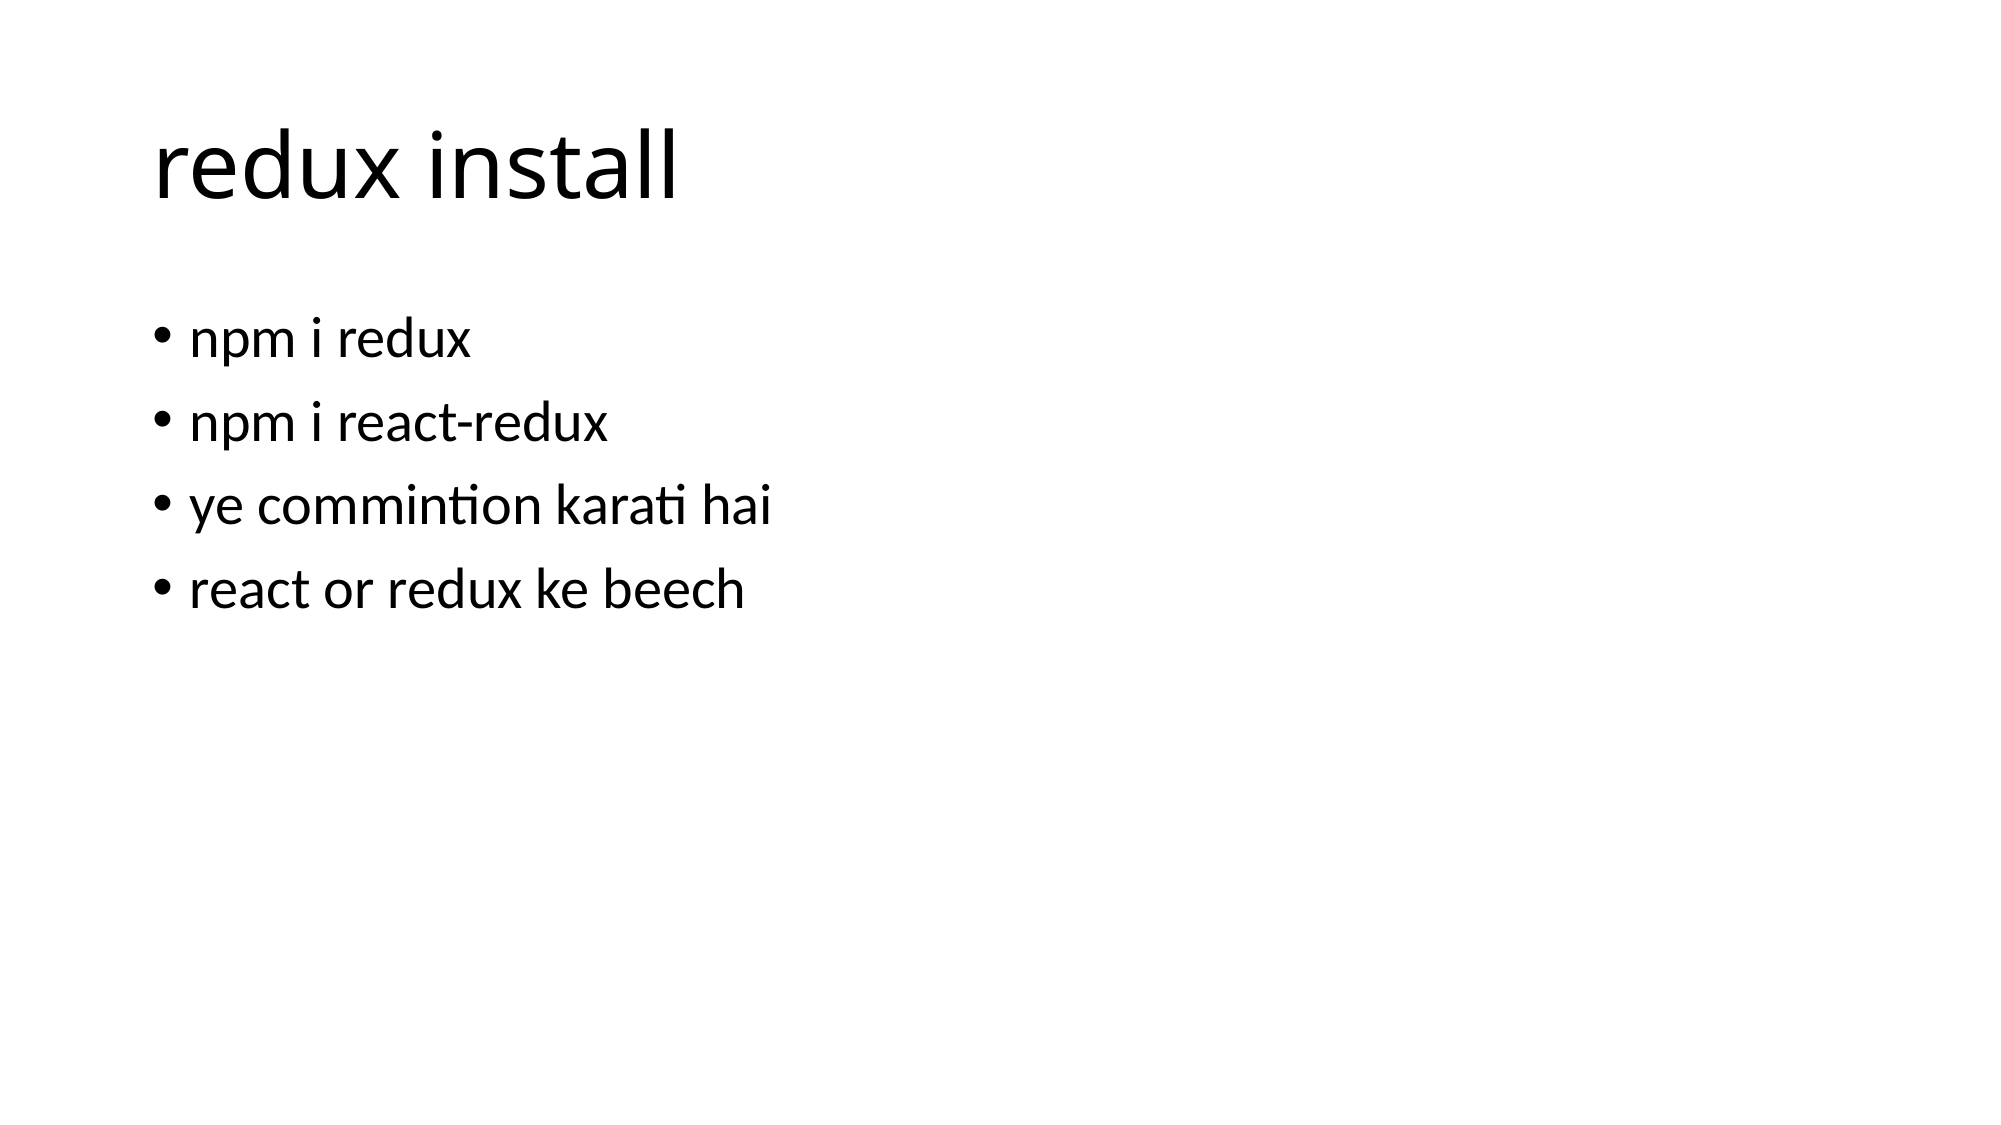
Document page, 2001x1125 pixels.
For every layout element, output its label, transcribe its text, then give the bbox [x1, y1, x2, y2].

title redux install [137, 59, 1863, 278]
list npm i redux npm i react-redux ye commintion karati hai react or redux ke beech [137, 299, 988, 1014]
